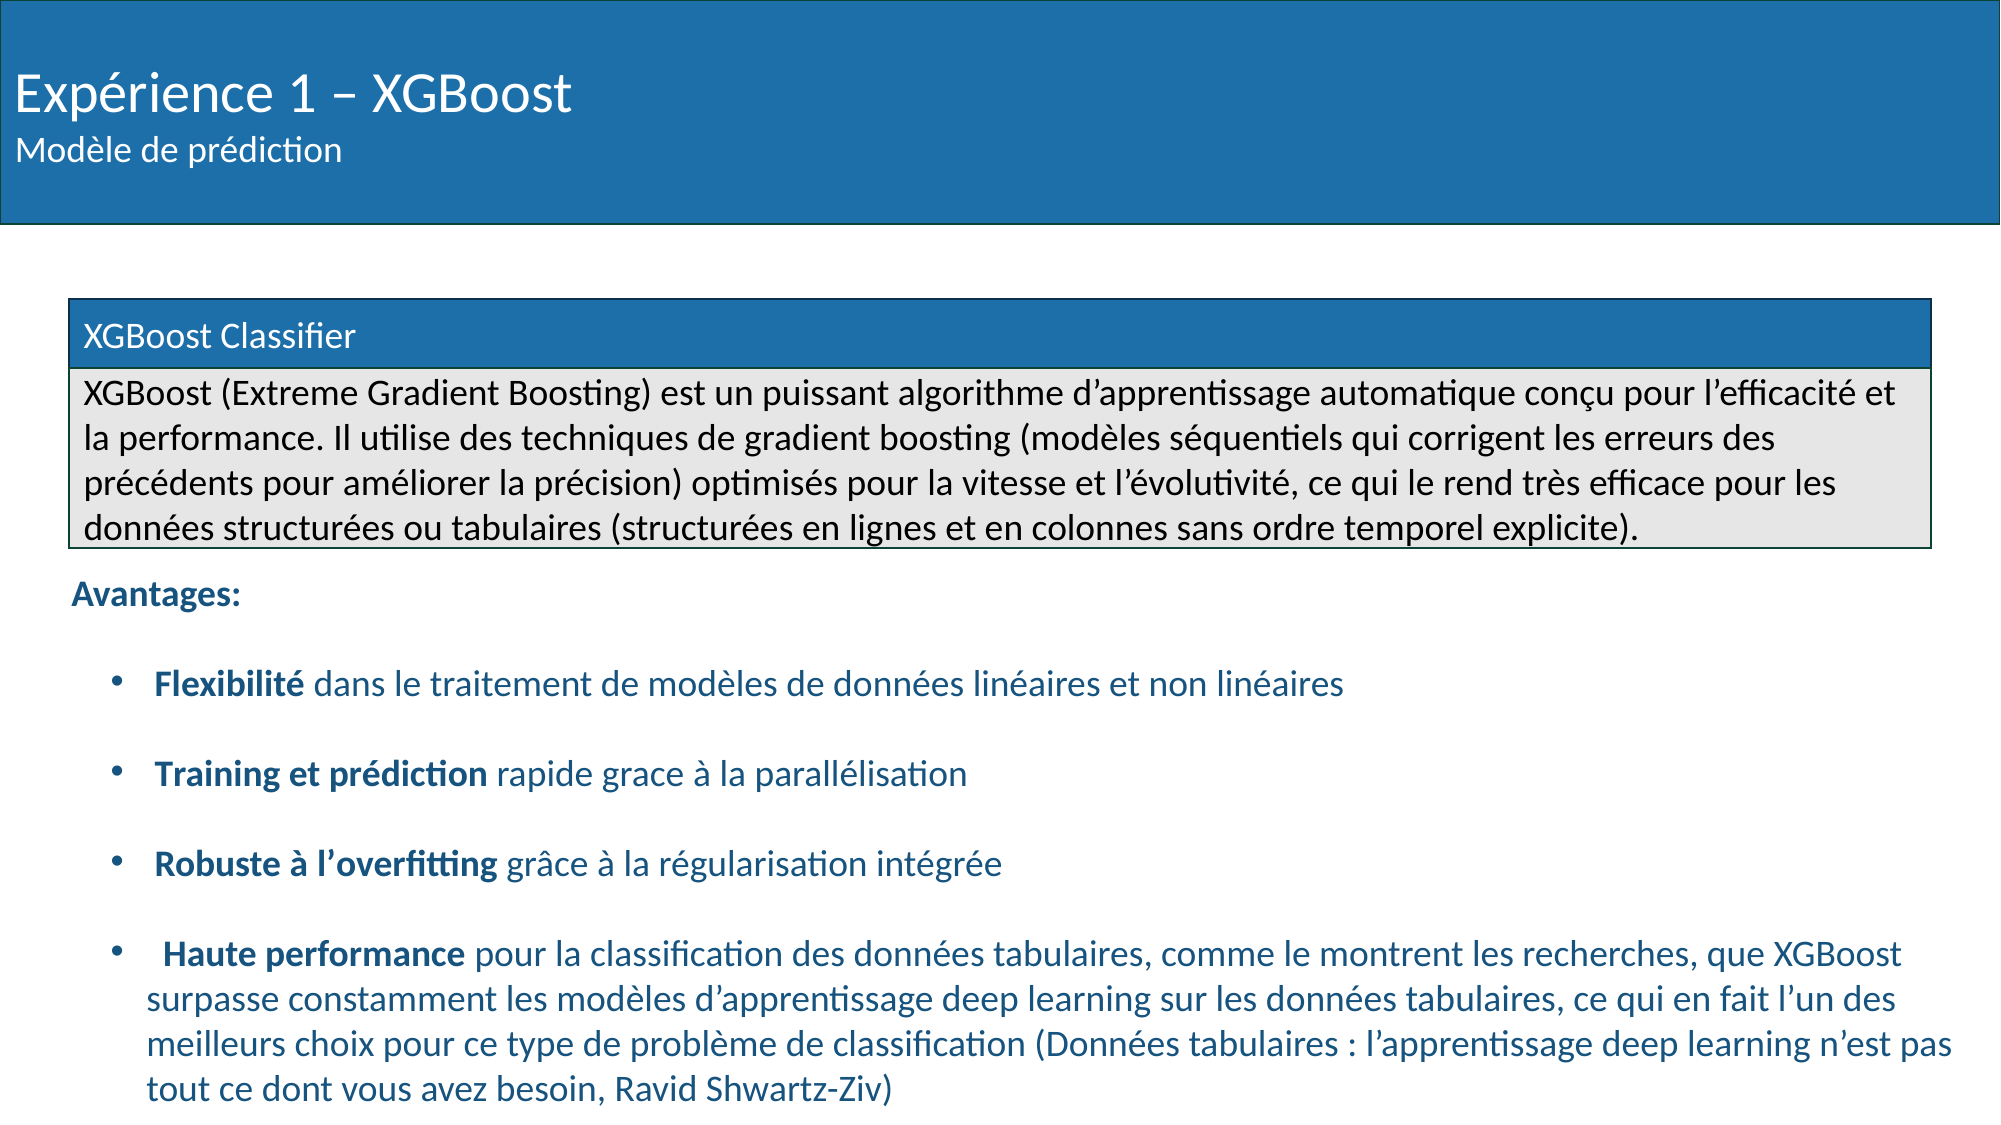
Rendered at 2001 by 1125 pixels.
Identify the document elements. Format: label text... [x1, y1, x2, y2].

text_box Expérience 1 – XGBoost Modèle de prédiction [0, 0, 2000, 225]
text_box XGBoost (Extreme Gradient Boosting) est un puissant algorithme d’apprentissage automatique conçu pour l’efficacité et la performance. Il utilise des techniques de gradient boosting (modèles séquentiels qui corrigent les erreurs des précédents pour améliorer la précision) optimisés pour la vitesse et l’évolutivité, ce qui le rend très efficace pour les données structurées ou tabulaires (structurées en lignes et en colonnes sans ordre temporel explicite). [68, 367, 1932, 549]
text_box Avantages: Flexibilité dans le traitement de modèles de données linéaires et non linéaires Training et prédiction rapide grace à la parallélisation Robuste à l’overfitting grâce à la régularisation intégrée Haute performance pour la classification des données tabulaires, comme le montrent les recherches, que XGBoost surpasse constamment les modèles d’apprentissage deep learning sur les données tabulaires, ce qui en fait l’un des meilleurs choix pour ce type de problème de classification (Données tabulaires : l’apprentissage deep learning n’est pas tout ce dont vous avez besoin, Ravid Shwartz-Ziv) [56, 561, 2000, 1116]
text_box XGBoost Classifier [68, 298, 1932, 367]
